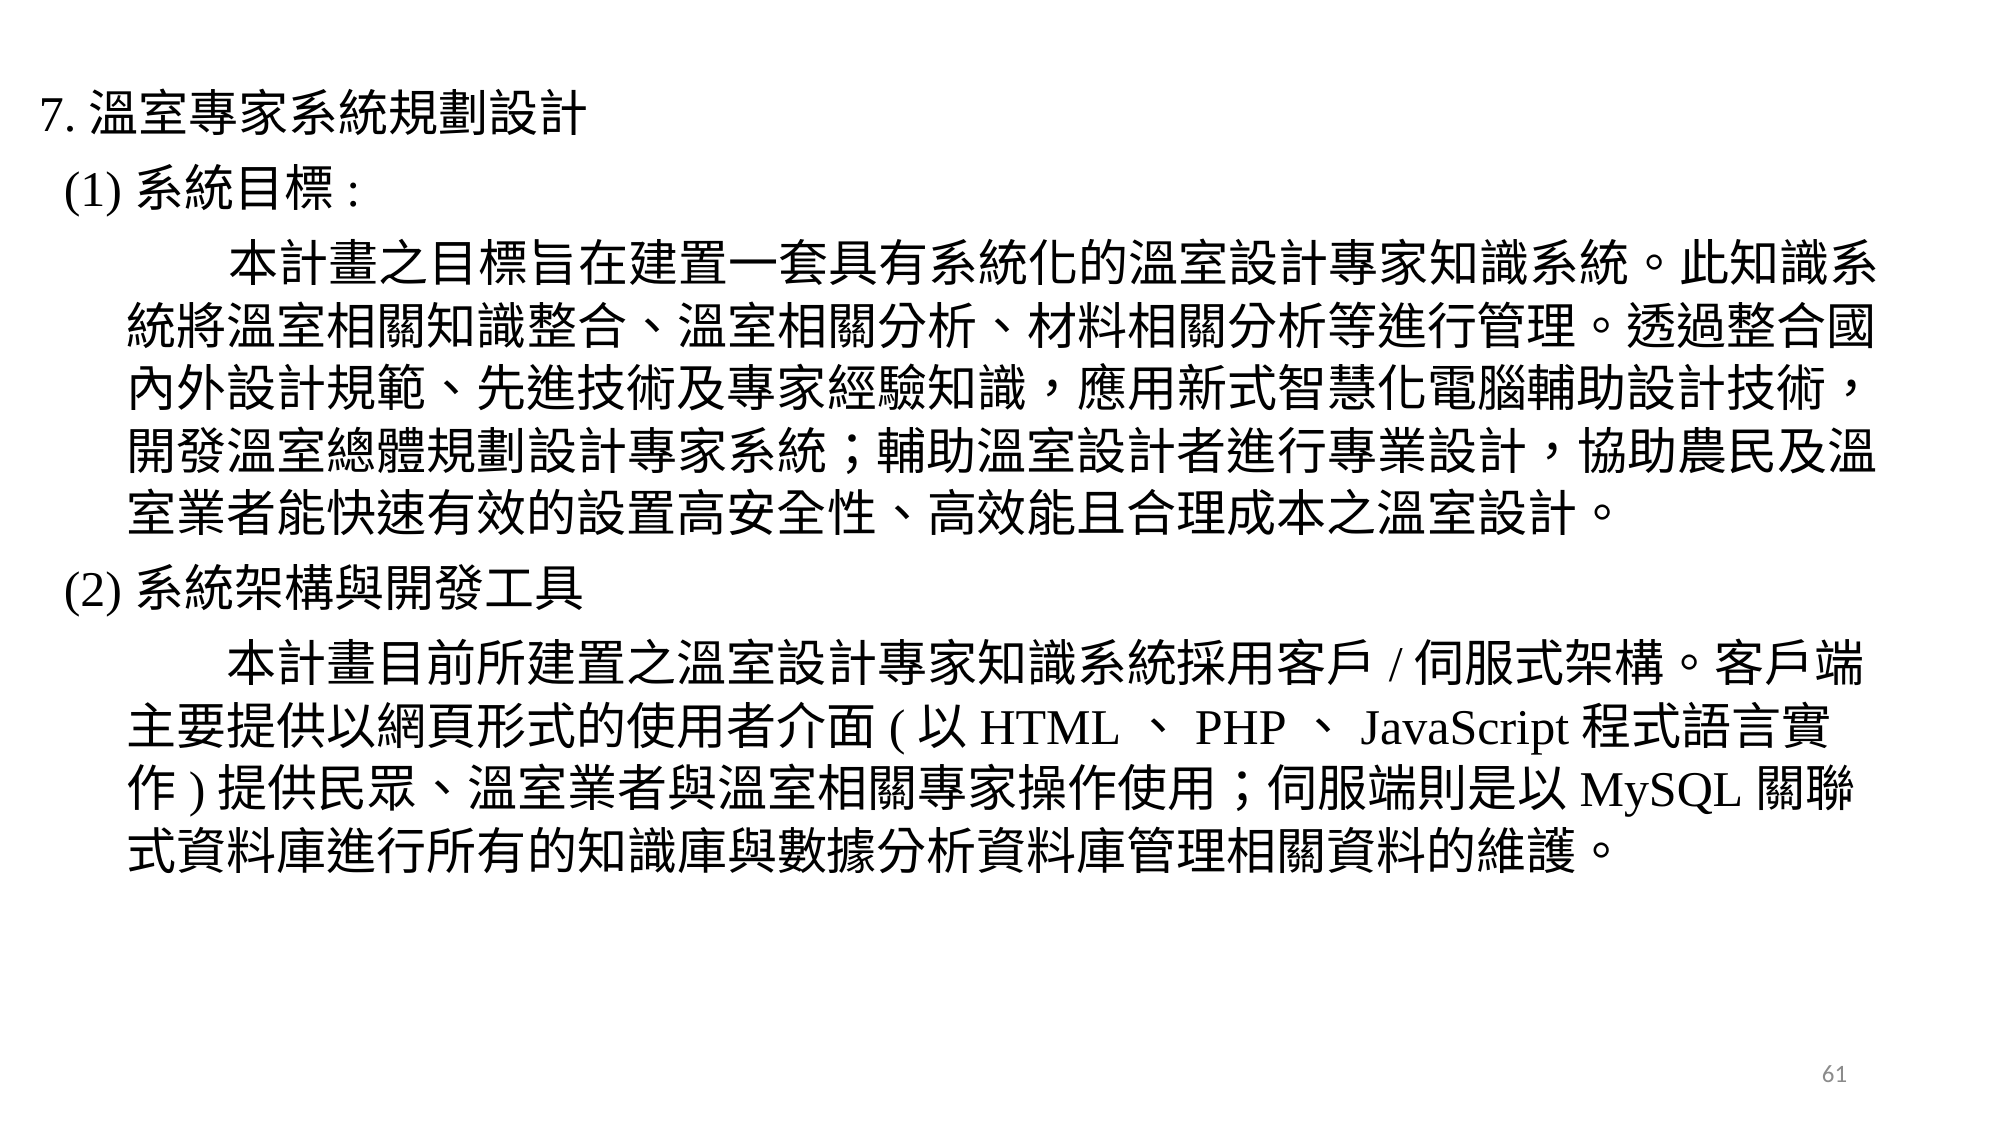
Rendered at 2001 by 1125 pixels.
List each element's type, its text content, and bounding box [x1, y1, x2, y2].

text_box 7.溫室專家系統規劃設計 (1)系統目標: 本計畫之目標旨在建置一套具有系統化的溫室設計專家知識系統。此知識系統將溫室相關知識整合、溫室相關分析、材料相關分析等進行管理。透過整合國內外設計規範、先進技術及專家經驗知識，應用新式智慧化電腦輔助設計技術，開發溫室總體規劃設計專家系統；輔助溫室設計者進行專業設計，協助農民及溫室業者能快速有效的設置高安全性、高效能且合理成本之溫室設計。 (2)系統架構與開發工具 本計畫目前所建置之溫室設計專家知識系統採用客戶/伺服式架構。客戶端主要提供以網頁形式的使用者介面(以HTML、PHP、JavaScript程式語言實作)提供民眾、溫室業者與溫室相關專家操作使用；伺服端則是以MySQL關聯式資料庫進行所有的知識庫與數據分析資料庫管理相關資料的維護。 [24, 71, 1907, 887]
slide_number 61 [1412, 1042, 1863, 1103]
